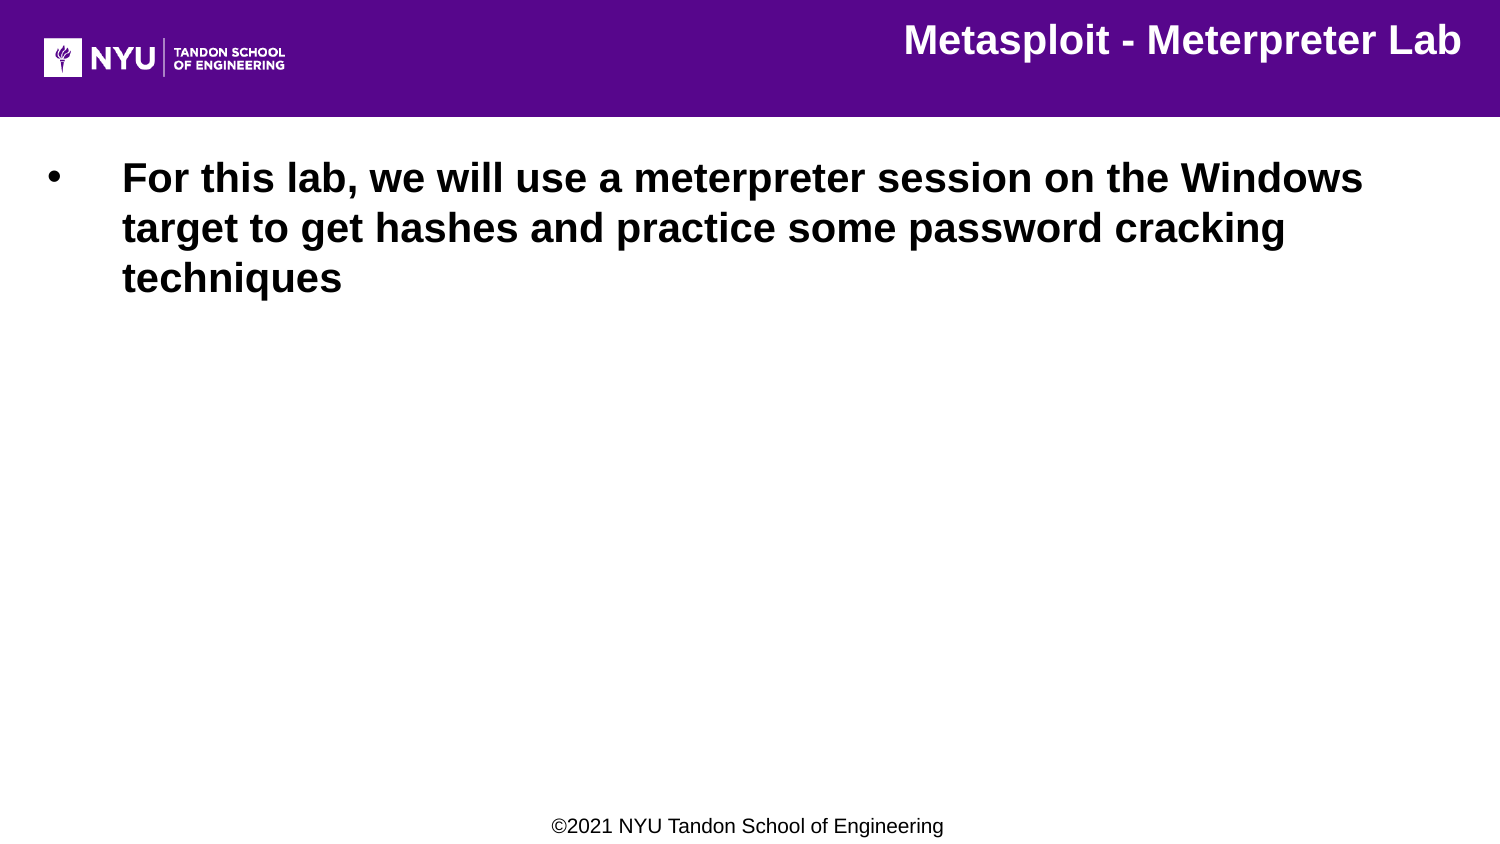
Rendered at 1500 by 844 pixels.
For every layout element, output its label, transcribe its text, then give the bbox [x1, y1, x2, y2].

picture [44, 38, 285, 77]
list Metasploit - Meterpreter Lab [392, 12, 1463, 109]
list For this lab, we will use a meterpreter session on the Windows target to get hashes and practice some password cracking techniques [47, 151, 1454, 800]
